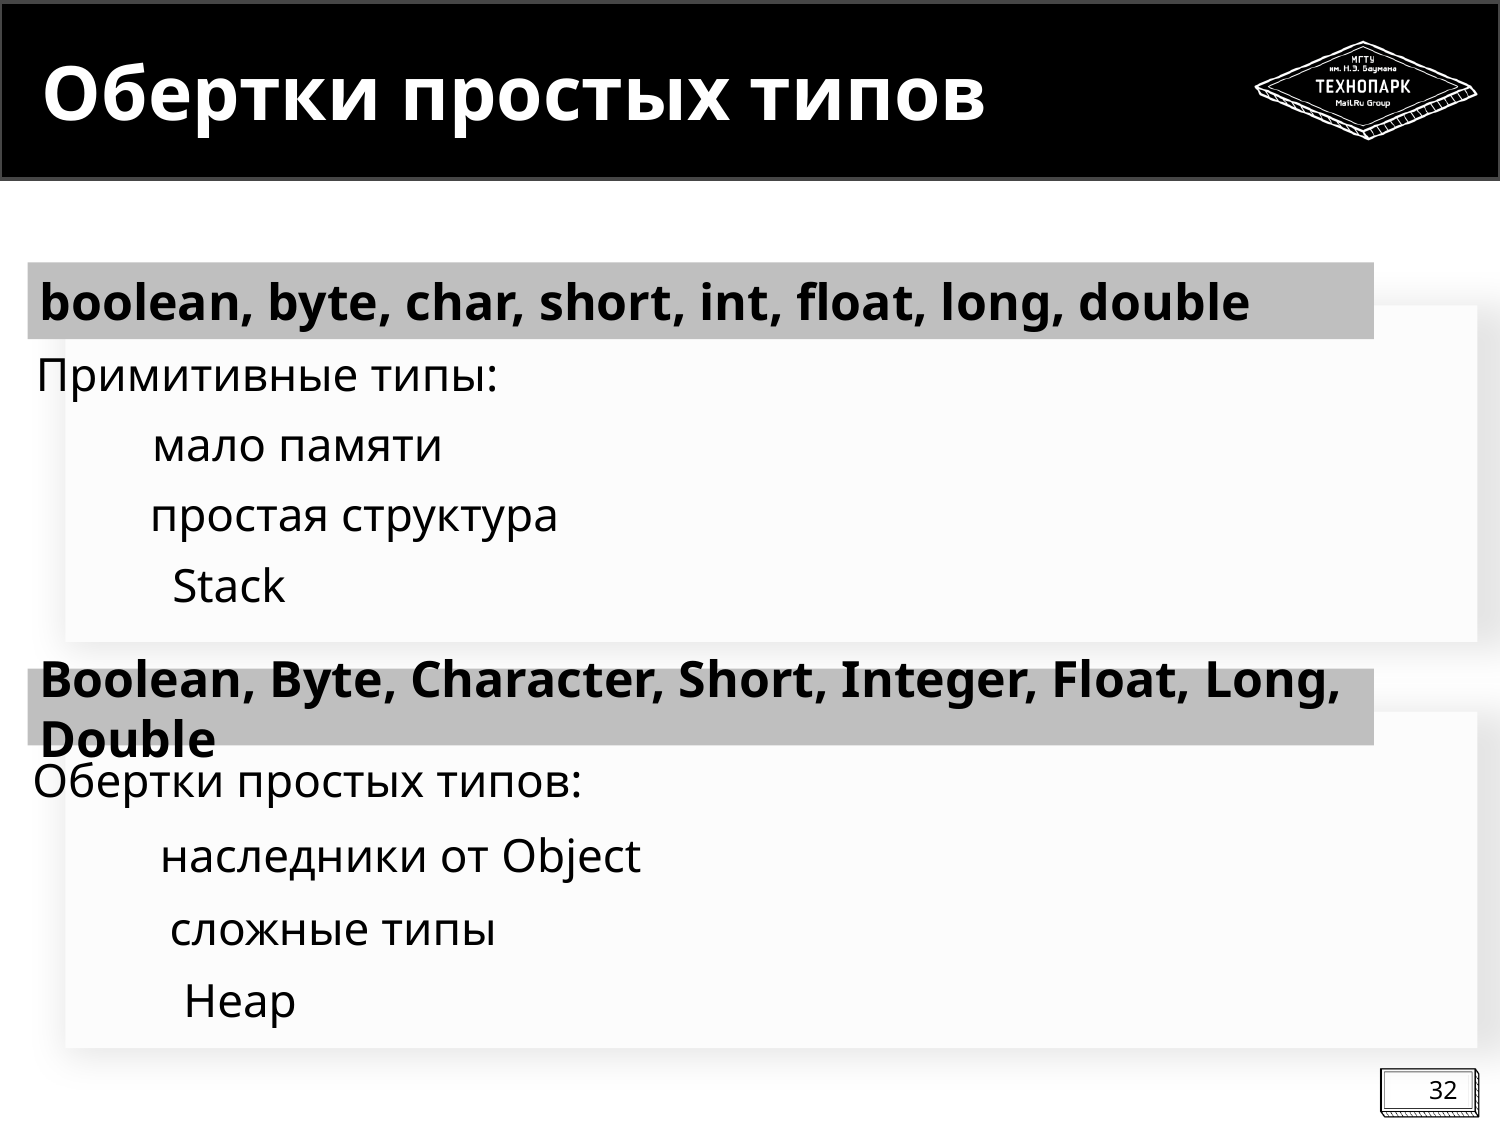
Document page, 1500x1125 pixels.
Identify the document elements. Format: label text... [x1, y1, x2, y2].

text_box [63, 303, 1479, 644]
text_box Stack [157, 548, 301, 619]
picture [1250, 19, 1492, 162]
text_box Обертки простых типов: [17, 743, 598, 814]
text_box boolean, byte, char, short, int, float, long, double [27, 262, 1374, 340]
text_box наследники от Object [145, 819, 657, 889]
text_box Heap [168, 964, 312, 1035]
picture [1366, 1060, 1495, 1125]
text_box Boolean, Byte, Character, Short, Integer, Float, Long, Double [27, 668, 1374, 746]
title Обертки простых типов [26, 15, 1250, 166]
text_box мало памяти [137, 408, 459, 477]
slide_number 32 [1130, 1072, 1473, 1114]
text_box [63, 710, 1479, 1050]
text_box Примитивные типы: [21, 337, 514, 408]
text_box сложные типы [154, 891, 512, 962]
text_box простая структура [135, 477, 574, 548]
